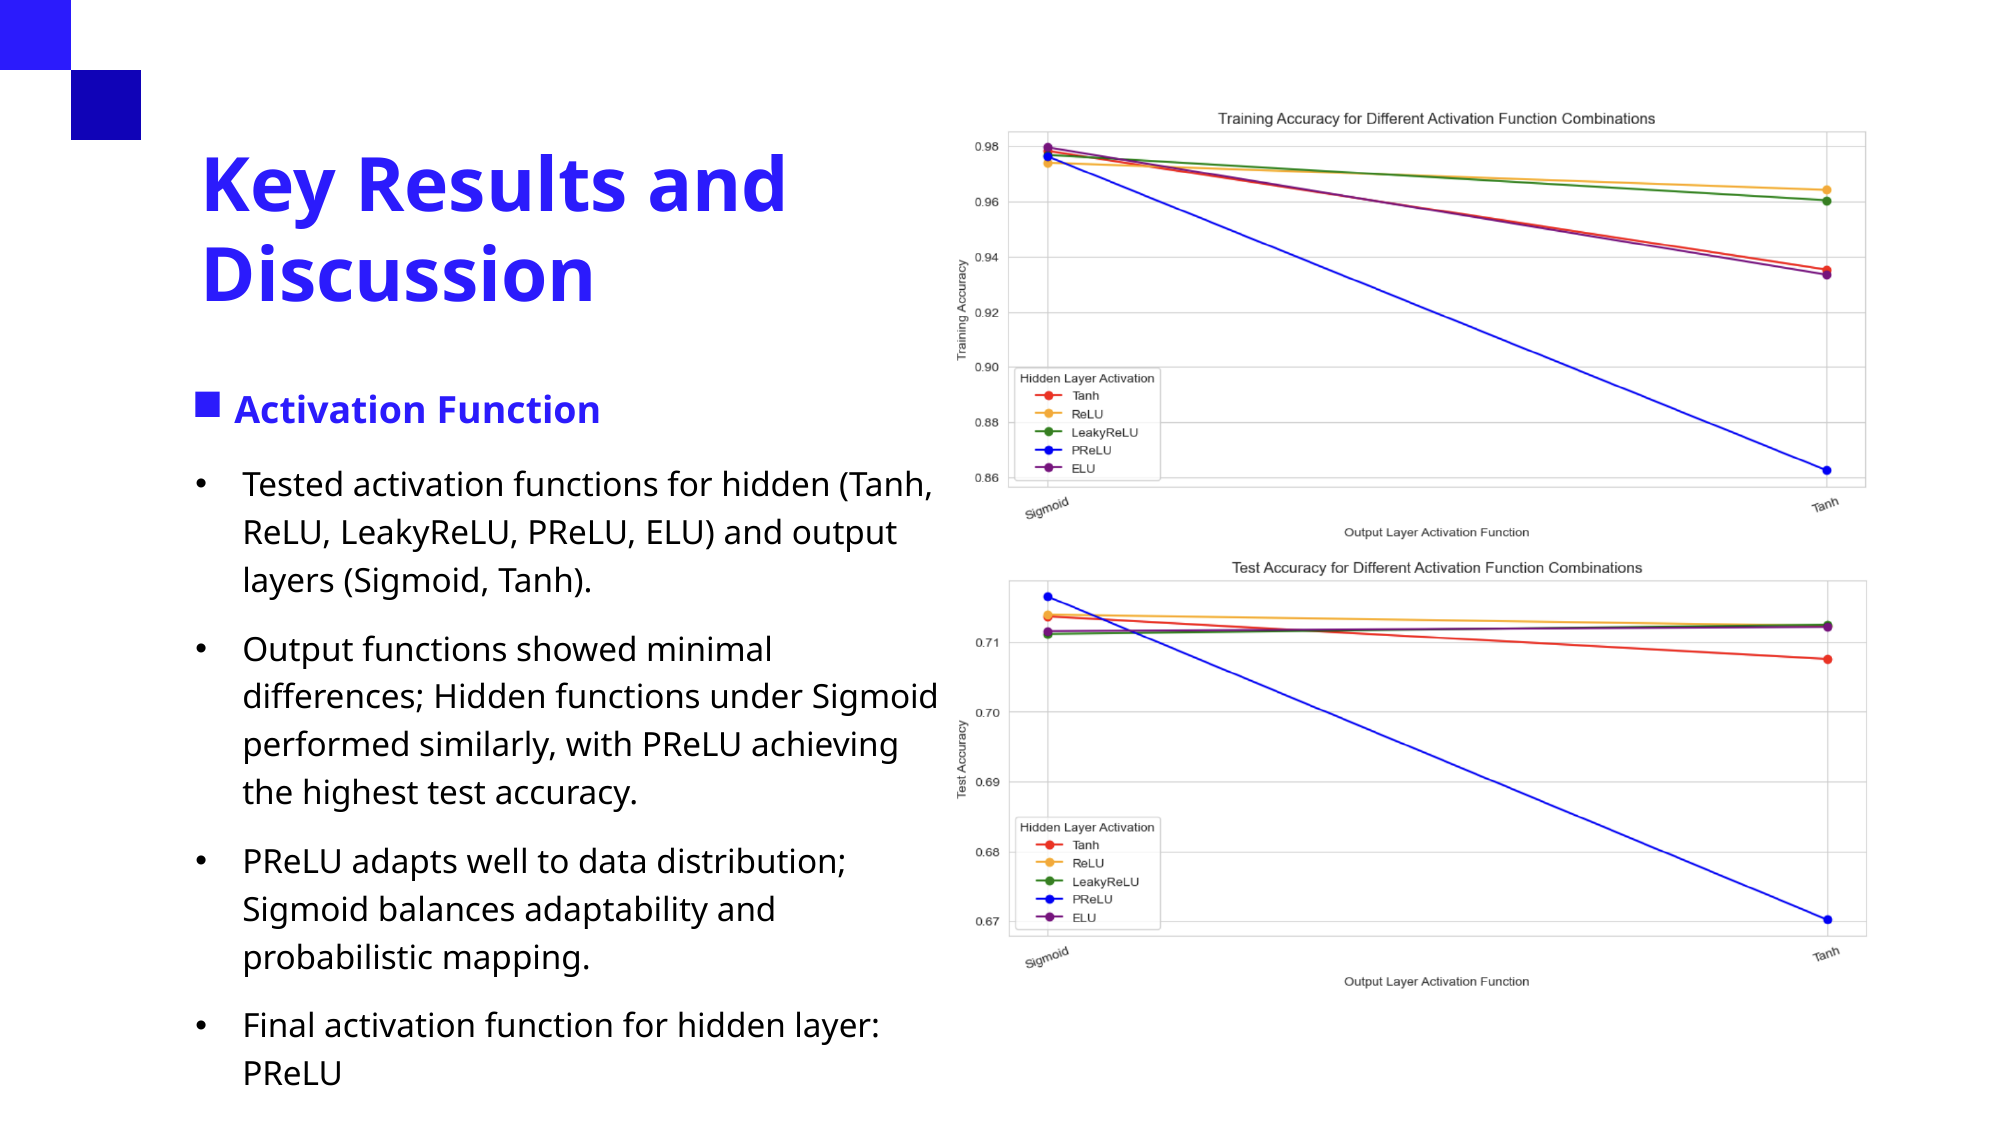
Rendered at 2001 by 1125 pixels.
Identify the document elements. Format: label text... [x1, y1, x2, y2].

text_box Activation Function [219, 369, 918, 455]
picture [942, 102, 1878, 995]
text_box Tested activation functions for hidden (Tanh, ReLU, LeakyReLU, PReLU, ELU) and output layers (Sigmoid, Tanh). Output functions showed minimal differences; Hidden functions under Sigmoid performed similarly, with PReLU achieving the highest test accuracy. PReLU adapts well to data distribution; Sigmoid balances adaptability and probabilistic mapping. Final activation function for hidden layer: PReLU Final activation function for output layer: Sigmoid [195, 455, 943, 1125]
text_box [194, 391, 219, 418]
title Key Results and Discussion [200, 196, 803, 317]
